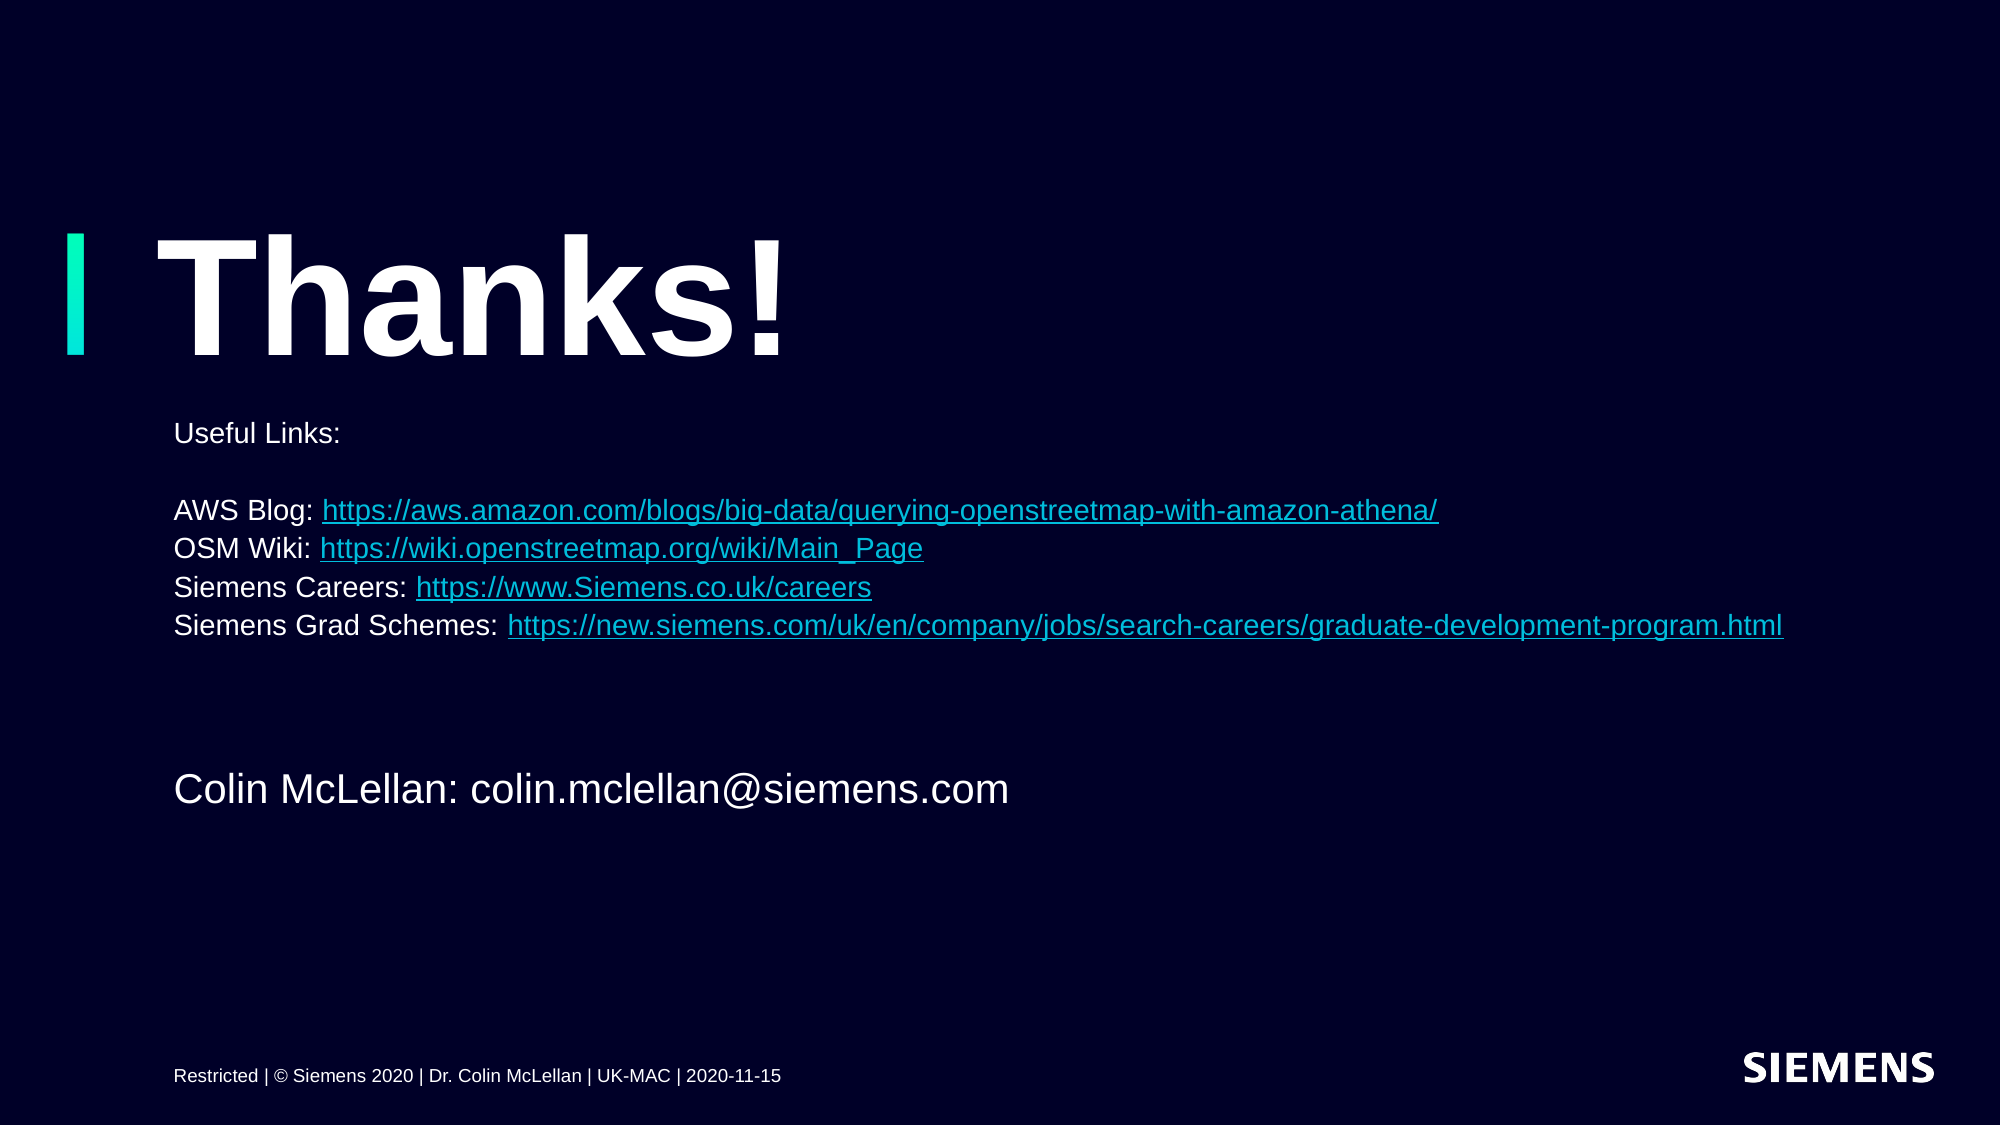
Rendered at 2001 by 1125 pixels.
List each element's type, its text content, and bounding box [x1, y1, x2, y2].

title Thanks! [67, 202, 1686, 394]
subtitle Useful Links: AWS Blog: https://aws.amazon.com/blogs/big-data/querying-openstreetmap-with-amazon-athena/ OSM Wiki: https://wiki.openstreetmap.org/wiki/Main_Page Siemens Careers: https://www.Siemens.co.uk/careers Siemens Grad Schemes: https://new.siemens.com/uk/en/company/jobs/search-careers/graduate-development-program.html Colin McLellan: colin.mclellan@siemens.com [173, 393, 1851, 953]
picture [1744, 1052, 1934, 1083]
footer Restricted | © Siemens 2020 | Dr. Colin McLellan | UK-MAC | 2020-11-15 [173, 1035, 1686, 1125]
